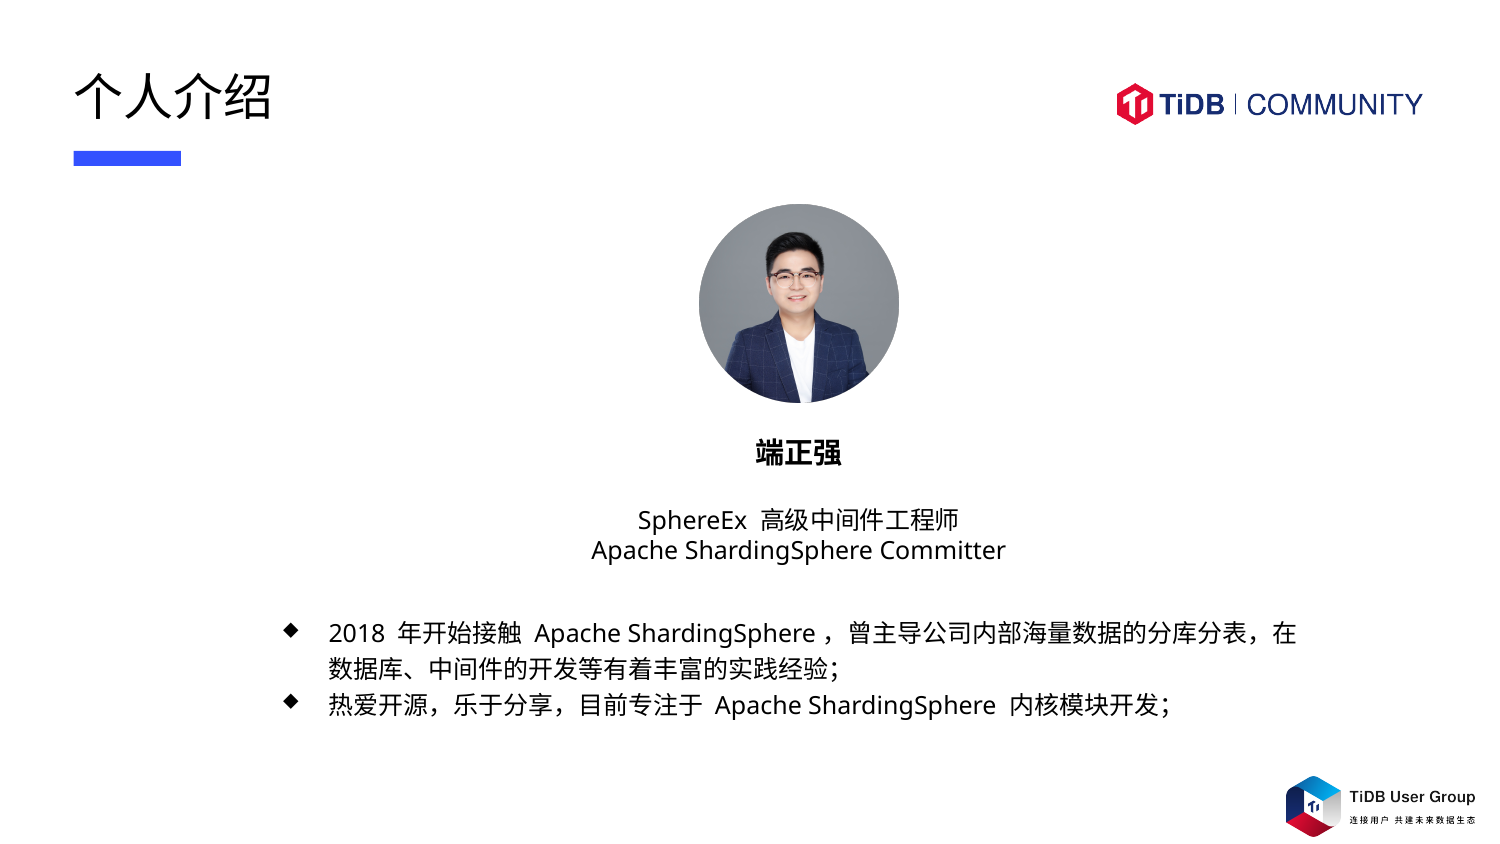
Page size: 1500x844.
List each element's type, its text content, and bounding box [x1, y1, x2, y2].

text_box [73, 150, 181, 166]
text_box 个人介绍 [59, 50, 1046, 140]
text_box 端正强 SphereEx 高级中间件工程师 Apache ShardingSphere Committer [379, 427, 1219, 572]
picture [699, 204, 899, 403]
text_box 2018 年开始接触 Apache ShardingSphere，曾主导公司内部海量数据的分库分表，在数据库、中间件的开发等有着丰富的实践经验； 热爱开源，乐于分享，目前专注于 Apache ShardingSphere 内核模块开发； [266, 604, 1332, 727]
picture [1116, 83, 1423, 125]
picture [1286, 776, 1475, 837]
